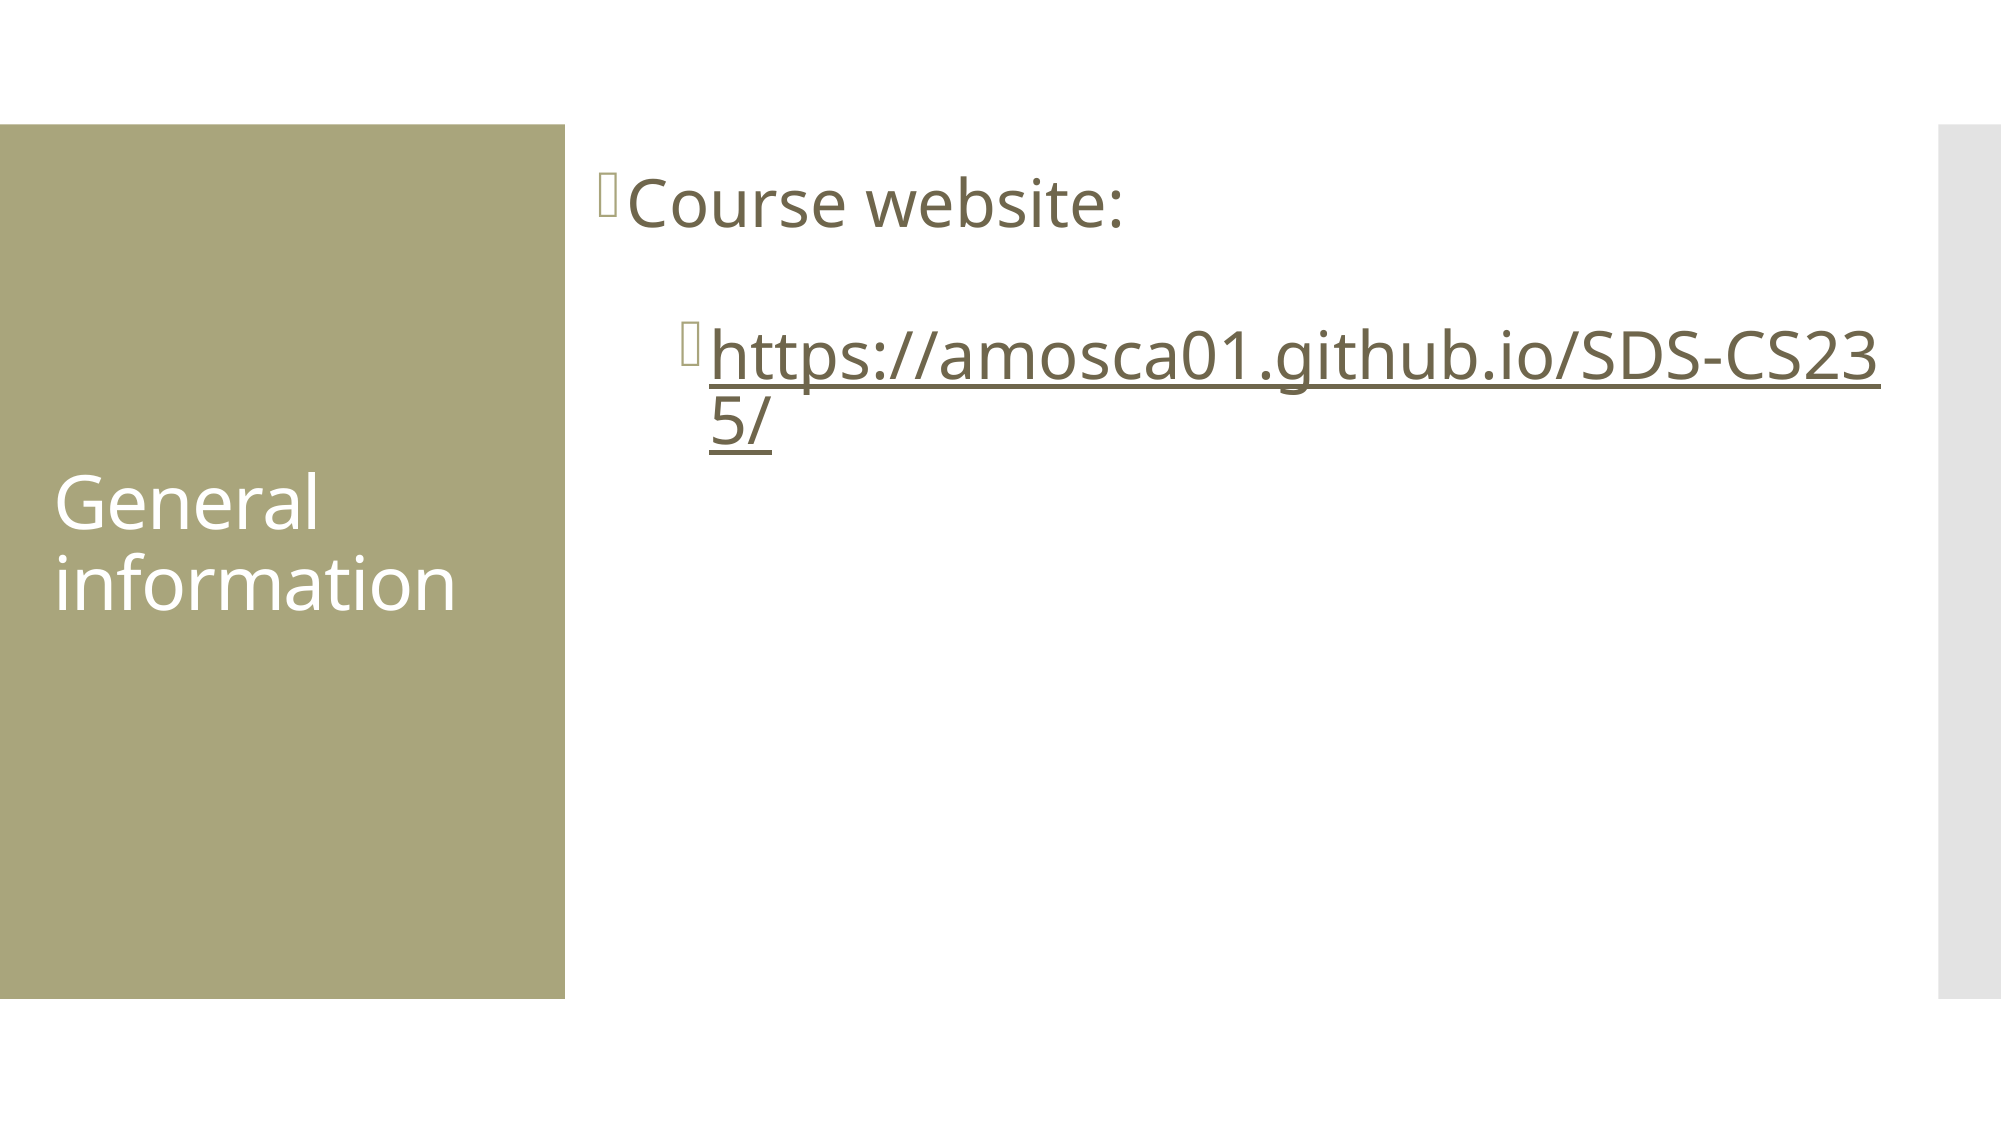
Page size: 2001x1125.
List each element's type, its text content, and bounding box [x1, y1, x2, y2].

list Course website: https://amosca01.github.io/SDS-CS235/ [581, 162, 1932, 963]
title General information [38, 367, 537, 725]
